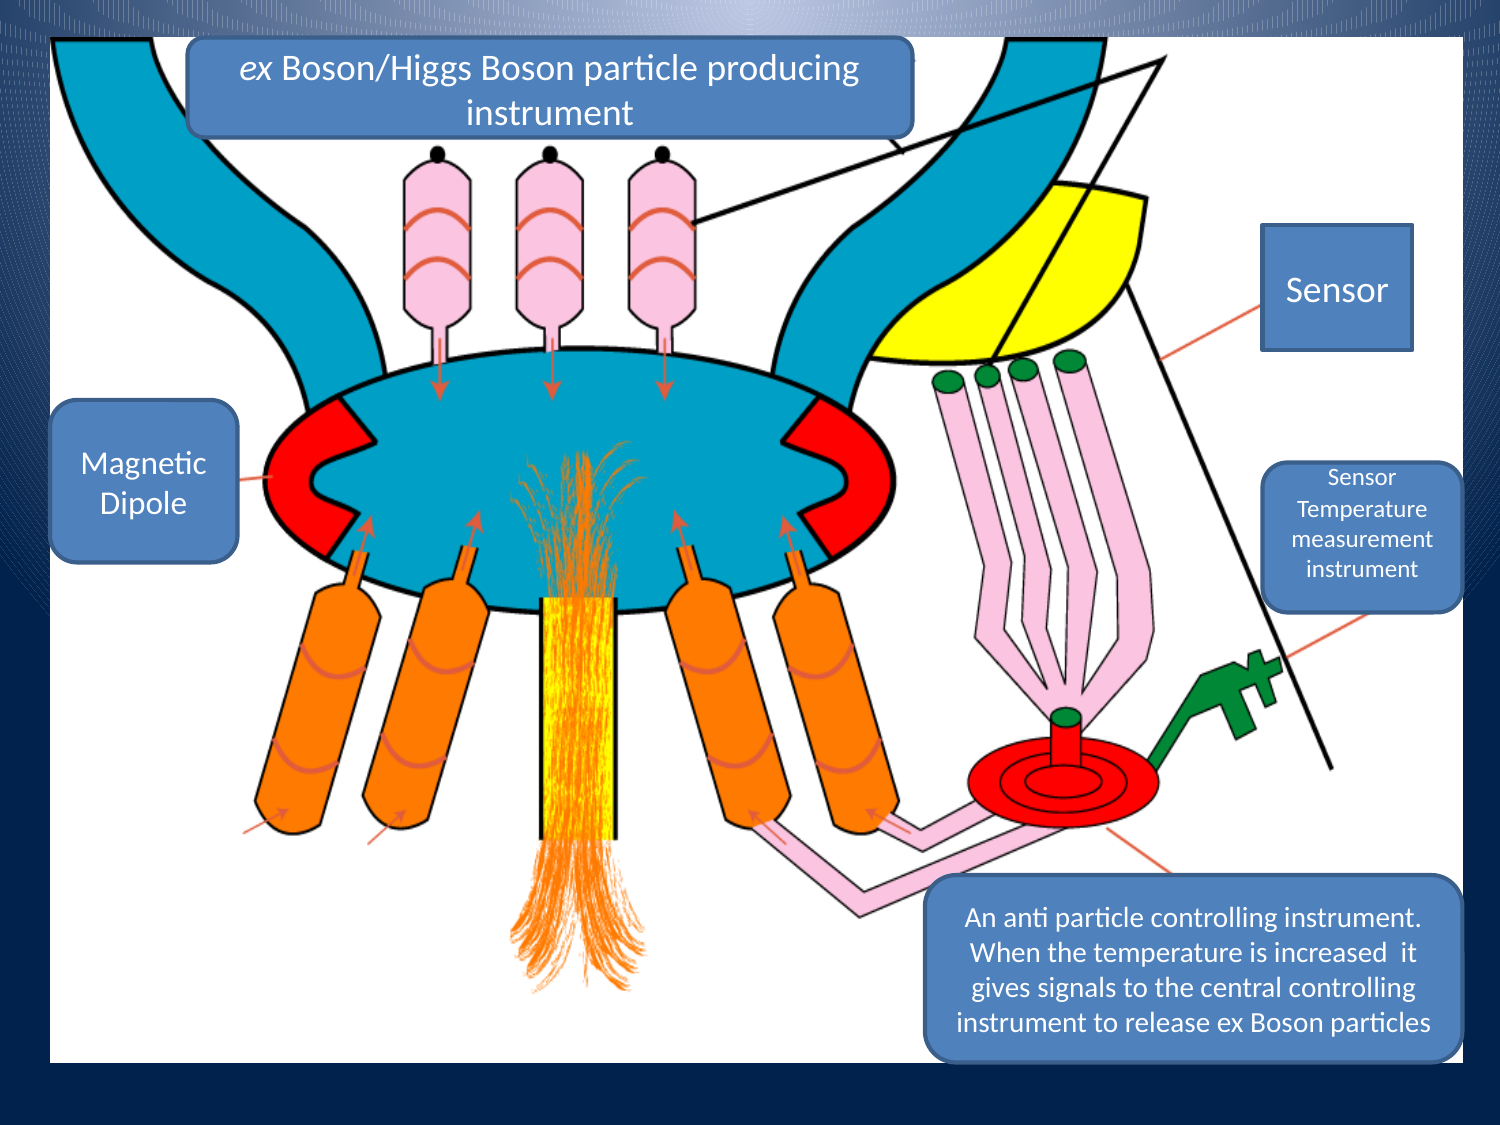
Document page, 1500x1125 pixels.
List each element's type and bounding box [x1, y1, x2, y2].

picture [49, 37, 1463, 1063]
